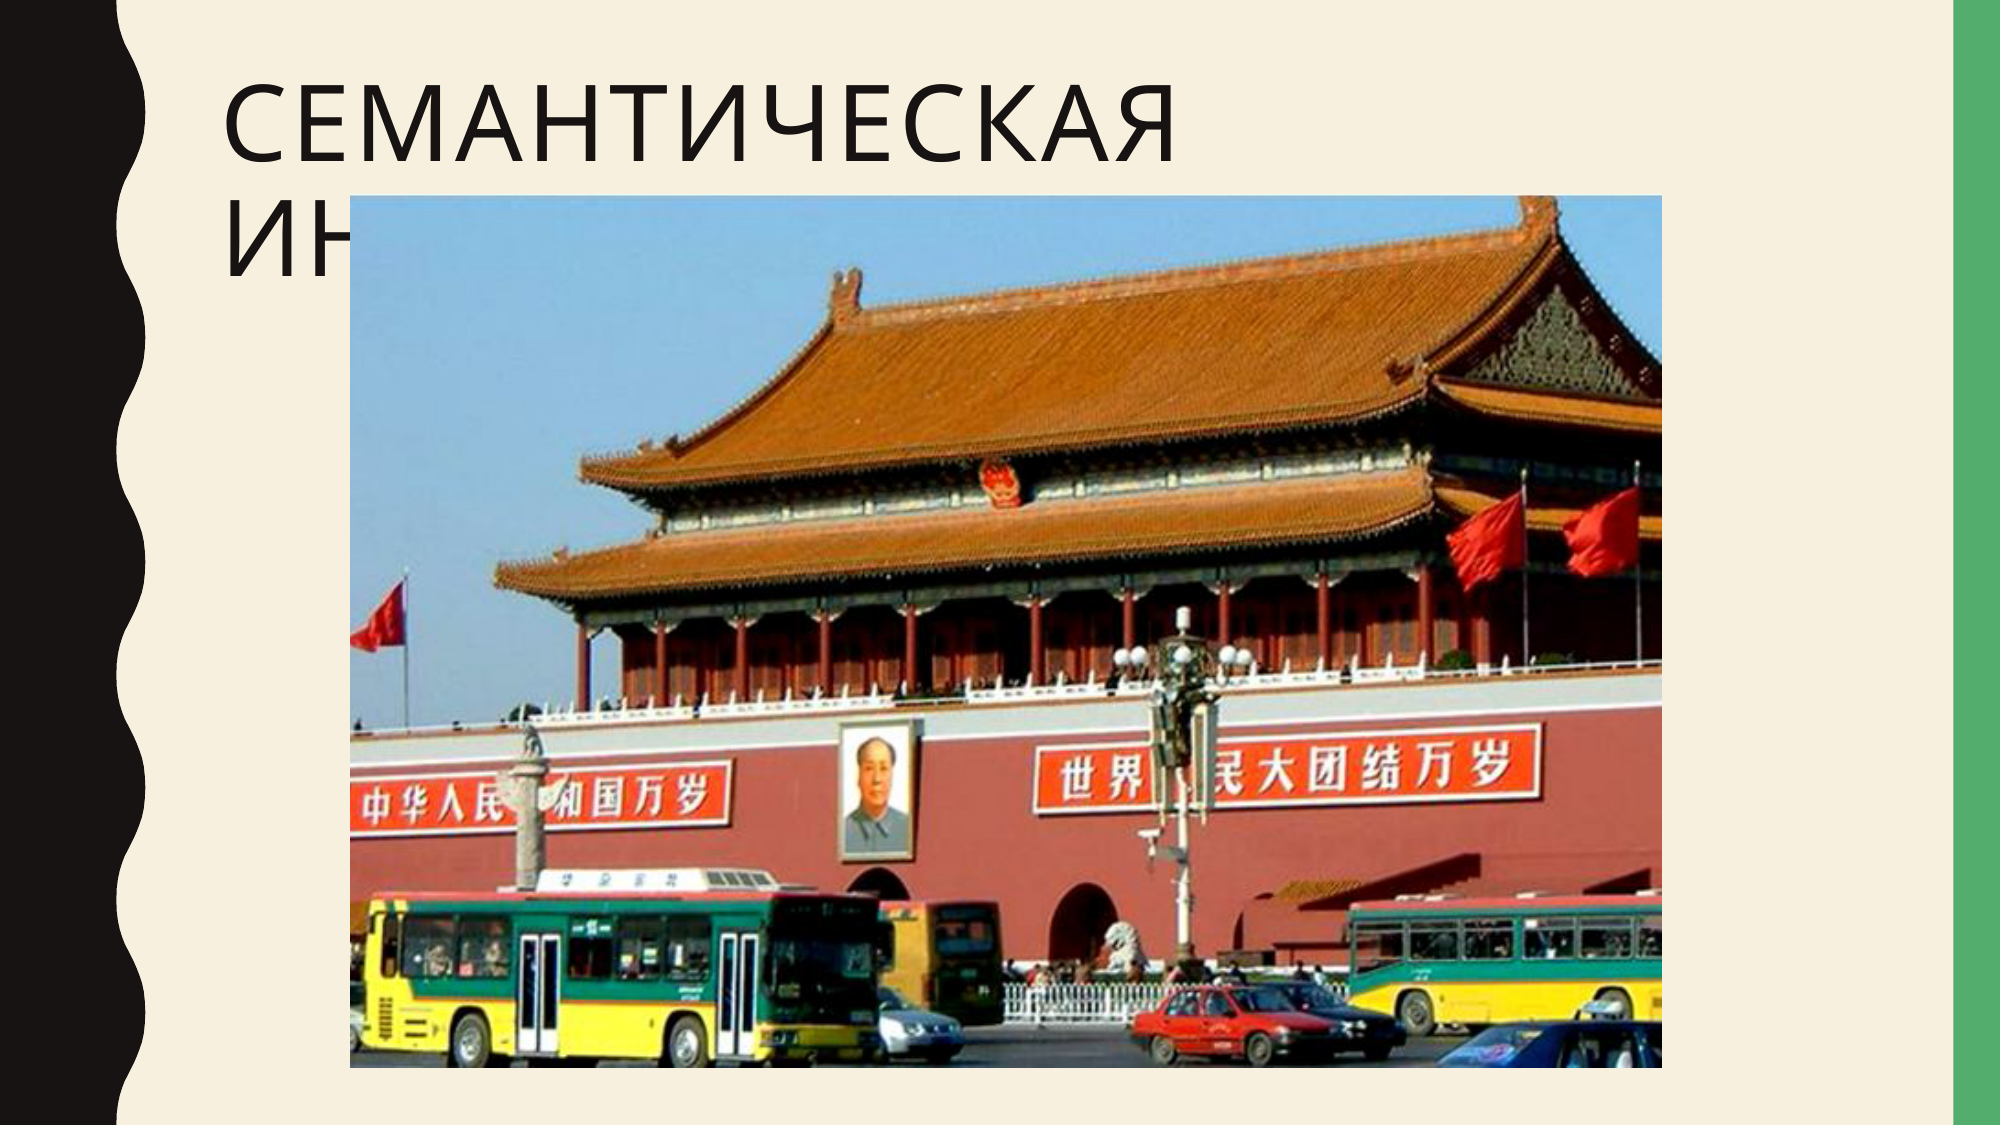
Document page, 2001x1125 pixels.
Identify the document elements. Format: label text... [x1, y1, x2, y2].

title Семантическая информация [205, 62, 1875, 308]
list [350, 194, 1662, 1068]
